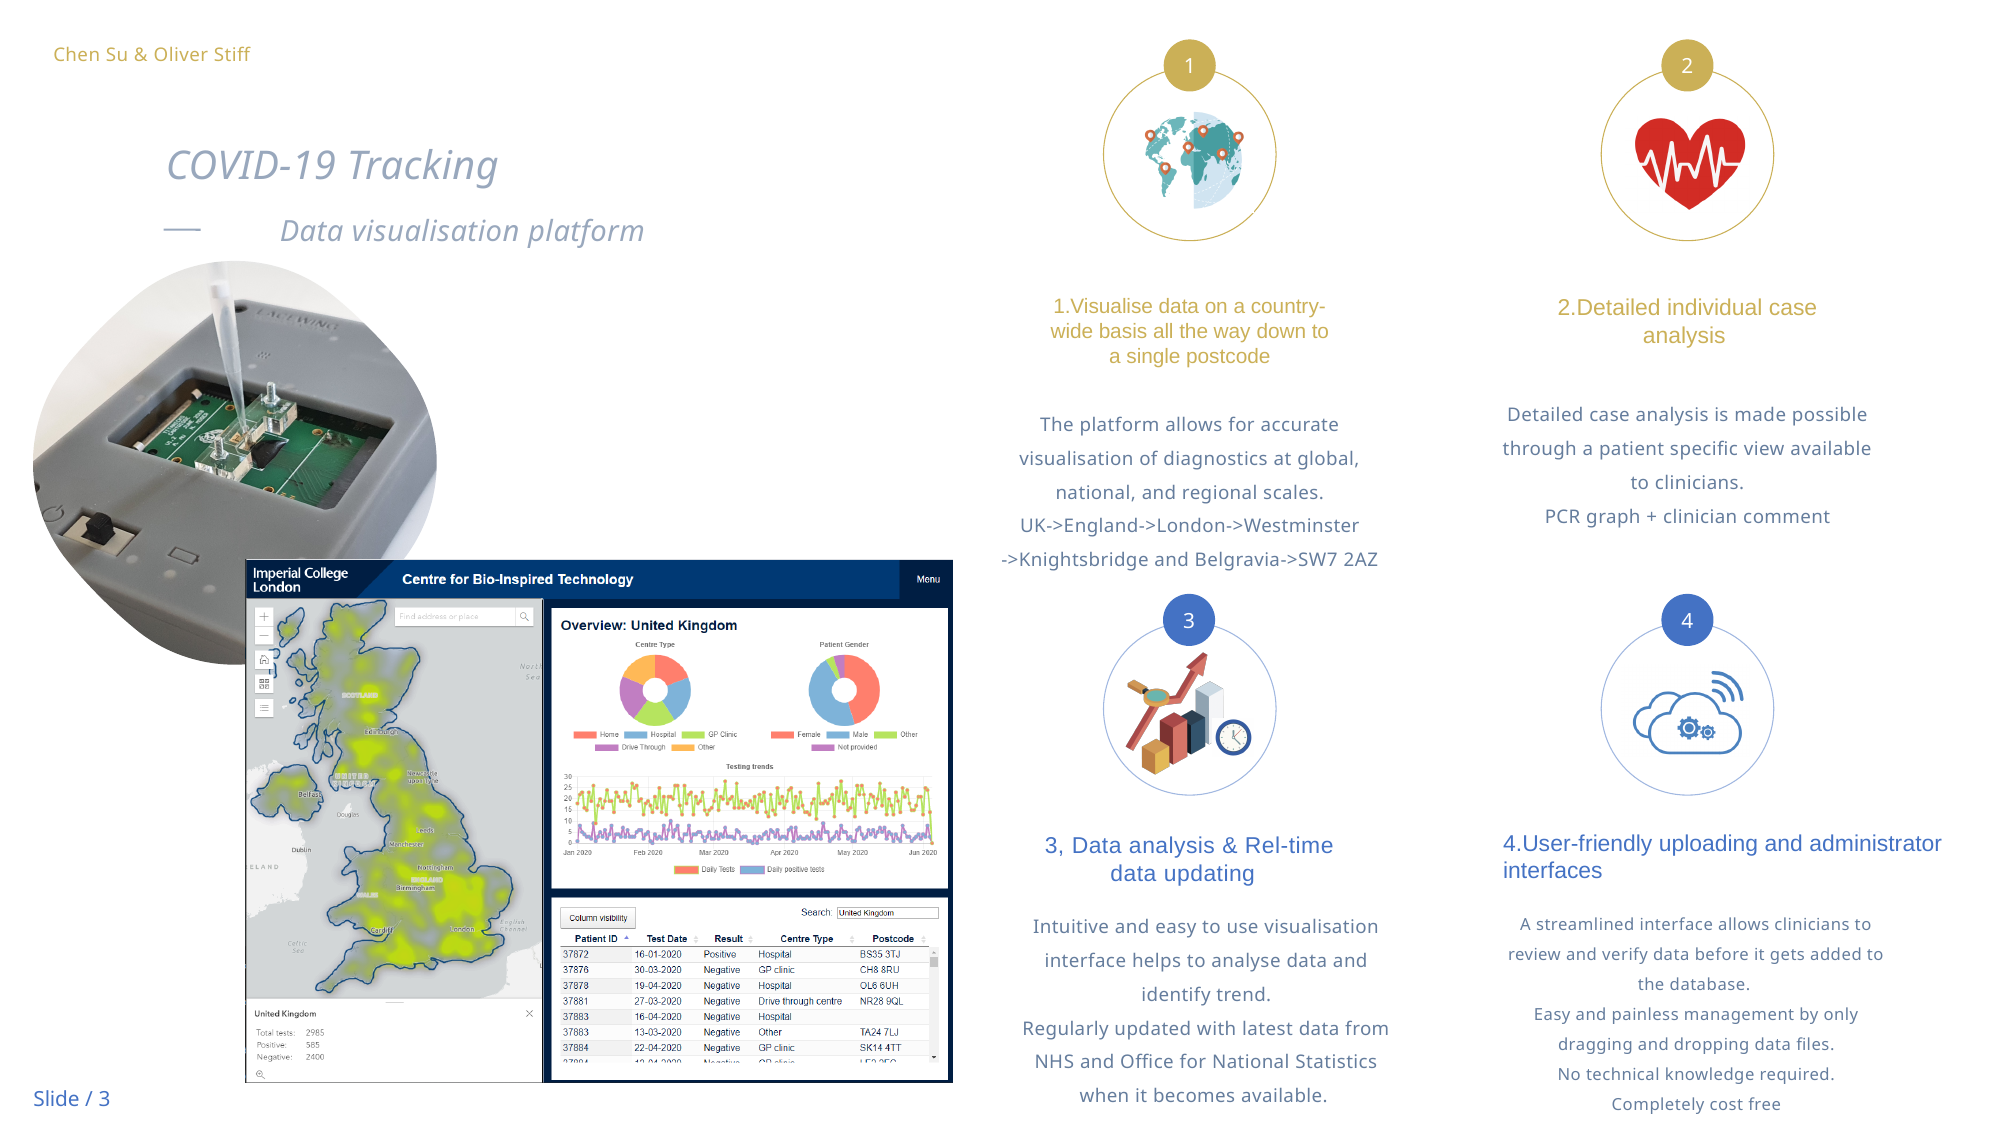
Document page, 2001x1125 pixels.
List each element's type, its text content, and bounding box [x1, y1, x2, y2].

text_box A streamlined interface allows clinicians to review and verify data before it gets added to the database. Easy and painless management by only dragging and dropping data files. No technical knowledge required. Completely cost free [1500, 919, 1893, 1114]
text_box 4 [1661, 593, 1714, 646]
text_box [1103, 673, 1111, 744]
picture [1130, 109, 1254, 213]
text_box 2 [1661, 39, 1714, 92]
text_box [1124, 626, 1277, 796]
text_box Detailed case analysis is made possible through a patient specific view available to clinicians. PCR graph + clinician comment [1491, 391, 1884, 527]
text_box 1 [1163, 39, 1216, 92]
text_box 4.User-friendly uploading and administrator interfaces [1488, 821, 1965, 919]
picture [41, 50, 323, 99]
text_box COVID-19 Tracking [165, 140, 500, 188]
text_box Chen Su & Oliver Stiff [53, 42, 251, 50]
text_box [1103, 72, 1277, 241]
text_box 1.Visualise data on a country-wide basis all the way down to a single postcode [1044, 292, 1336, 393]
text_box 3 [1163, 593, 1216, 646]
picture [1111, 652, 1254, 776]
text_box 3, Data analysis & Rel-time data updating [1044, 830, 1336, 886]
text_box Data visualisation platform [265, 204, 661, 255]
text_box Slide / 3 [33, 1086, 201, 1115]
picture [32, 260, 953, 1083]
text_box 2.Detailed individual case analysis [1542, 292, 1833, 376]
picture [1620, 664, 1750, 758]
text_box The platform allows for accurate visualisation of diagnostics at global, national, and regional scales. UK->England->London->Westminster ->Knightsbridge and Belgravia->SW7 2AZ [994, 401, 1386, 571]
text_box [1601, 72, 1774, 241]
text_box Intuitive and easy to use visualisation interface helps to analyse data and identify trend. Regularly updated with latest data from NHS and Office for National Statistics when it becomes available. [1010, 903, 1402, 1107]
text_box [1601, 626, 1774, 796]
picture [1625, 116, 1750, 213]
